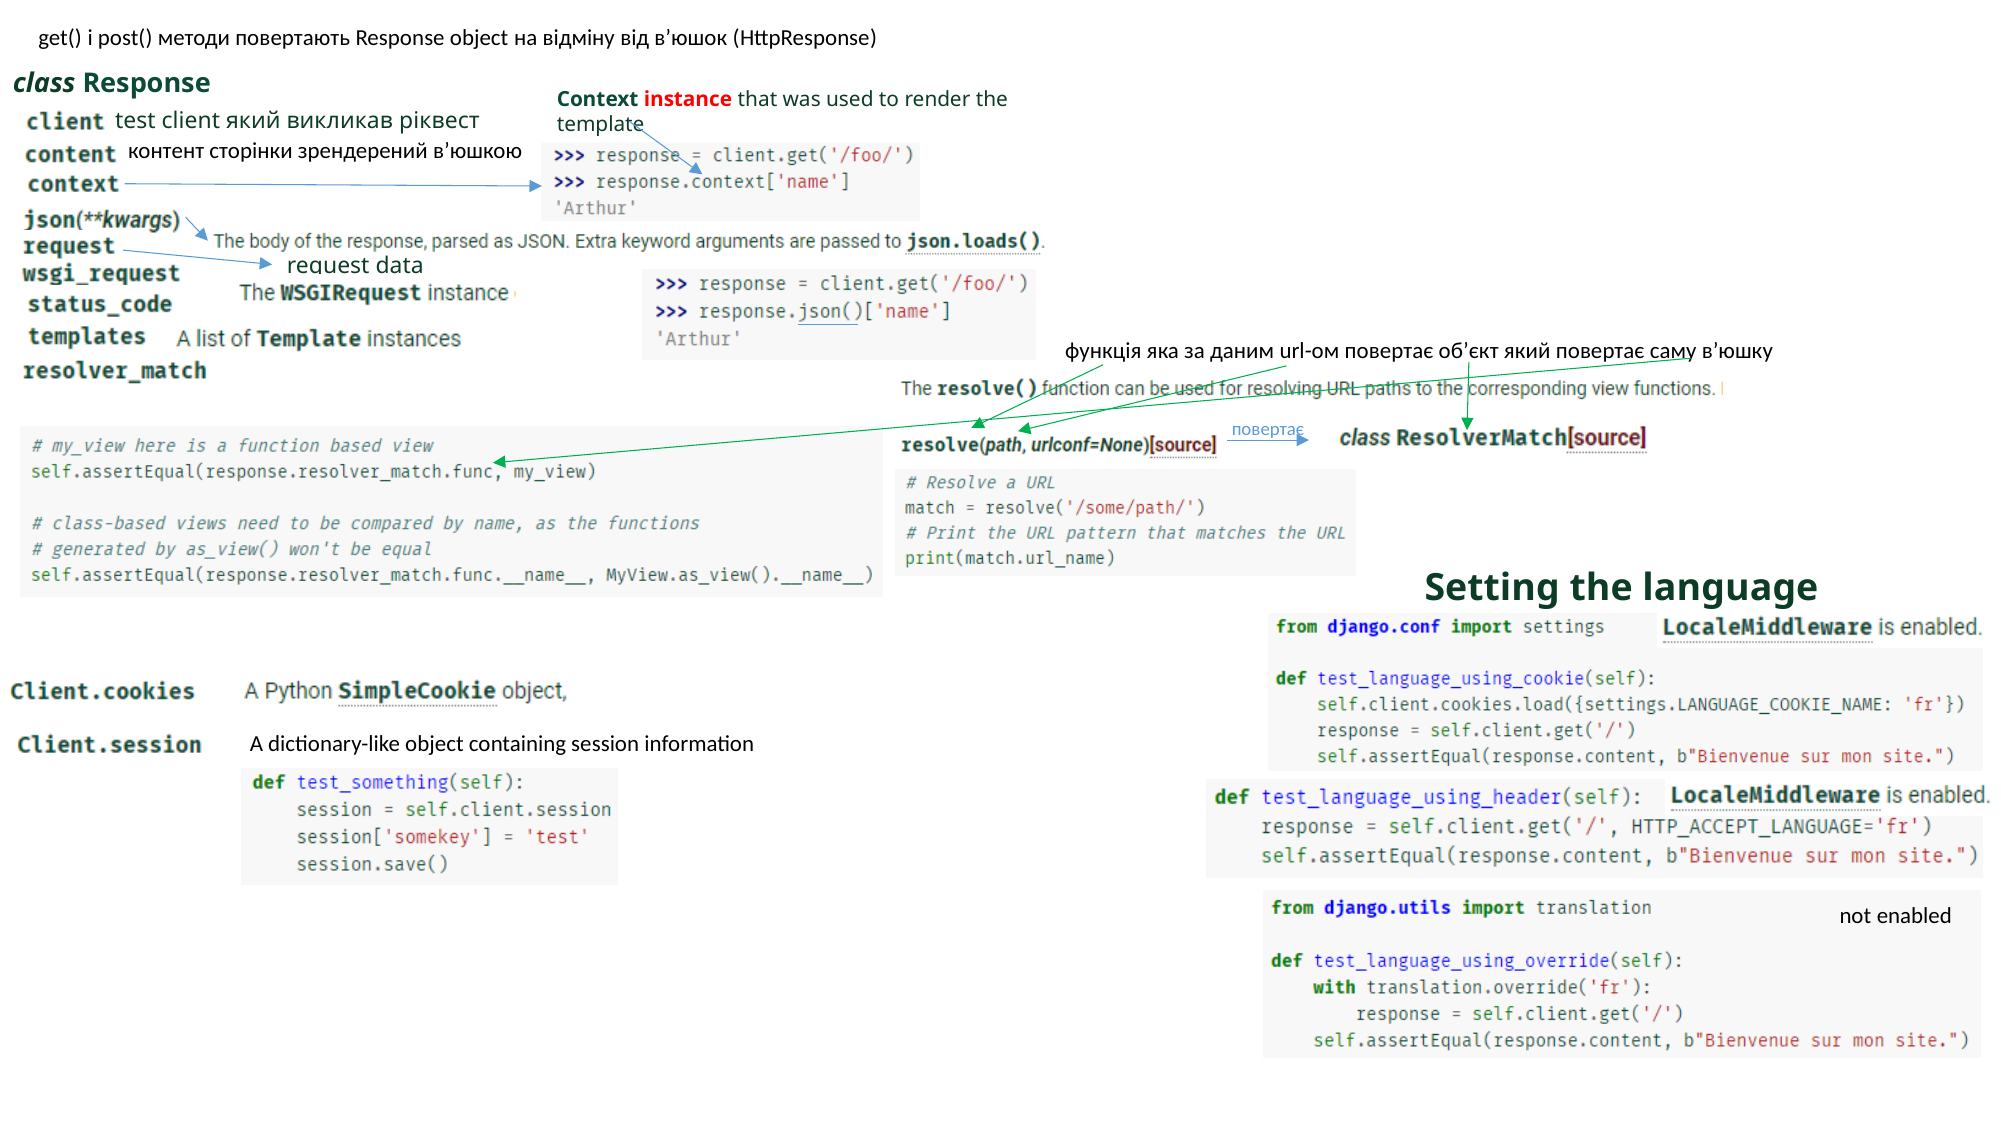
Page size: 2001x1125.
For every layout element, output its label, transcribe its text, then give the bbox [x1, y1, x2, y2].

picture [6, 721, 208, 769]
text_box get() і post() методи повертають Response object на відміну від вʼюшок (HttpResponse) [23, 14, 892, 57]
picture [895, 371, 1723, 576]
text_box class Response [0, 57, 242, 106]
picture [2, 671, 203, 713]
text_box test client який викликав ріквест [100, 98, 495, 128]
picture [15, 101, 467, 393]
text_box request data [272, 260, 439, 274]
text_box Context instance that was used to render the template [541, 77, 1084, 143]
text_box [492, 358, 1691, 463]
picture [232, 670, 568, 710]
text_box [123, 250, 277, 265]
picture [1268, 611, 1992, 771]
picture [207, 140, 1051, 260]
picture [1206, 779, 2000, 878]
picture [241, 768, 618, 885]
text_box A dictionary-like object containing session information [234, 721, 771, 764]
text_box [629, 121, 703, 175]
picture [232, 274, 516, 313]
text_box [185, 217, 208, 241]
picture [641, 269, 1036, 358]
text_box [124, 183, 542, 187]
picture [1263, 889, 1981, 1058]
text_box контент сторінки зрендерений вʼюшкою [125, 128, 541, 171]
text_box Setting the language [1409, 555, 1834, 613]
picture [20, 426, 883, 597]
text_box функція яка за даним url-ом повертає обʼєкт який повертає саму вʼюшку [1050, 328, 1790, 371]
